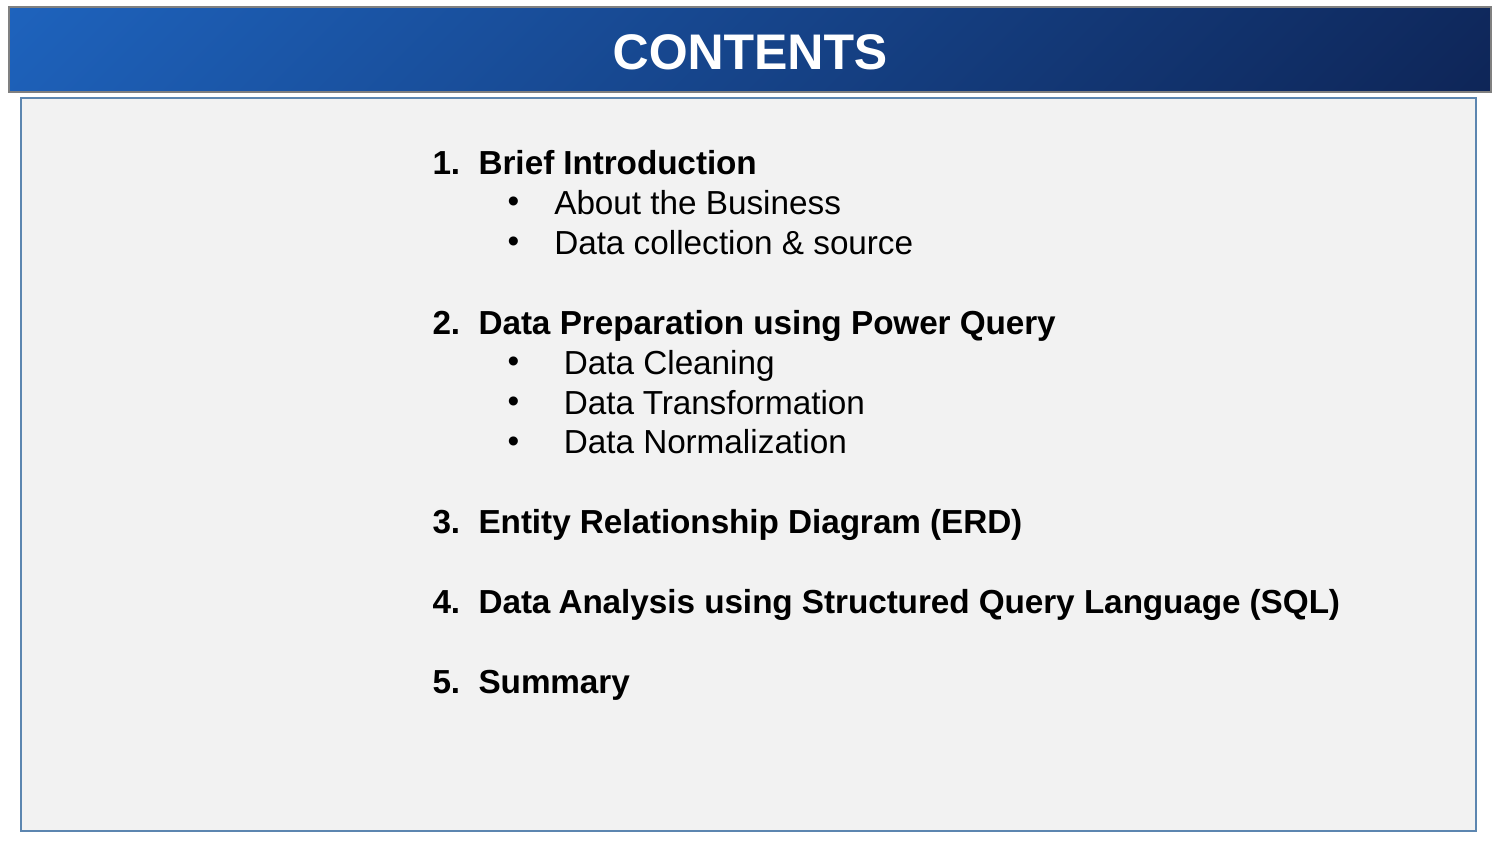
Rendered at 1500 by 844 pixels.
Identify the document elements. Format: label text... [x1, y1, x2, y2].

text_box 1. Brief Introduction About the Business Data collection & source 2. Data Preparation using Power Query Data Cleaning Data Transformation Data Normalization 3. Entity Relationship Diagram (ERD) 4. Data Analysis using Structured Query Language (SQL) 5. Summary [417, 133, 1379, 788]
text_box CONTENTS [8, 6, 1492, 93]
text_box [20, 97, 1477, 832]
